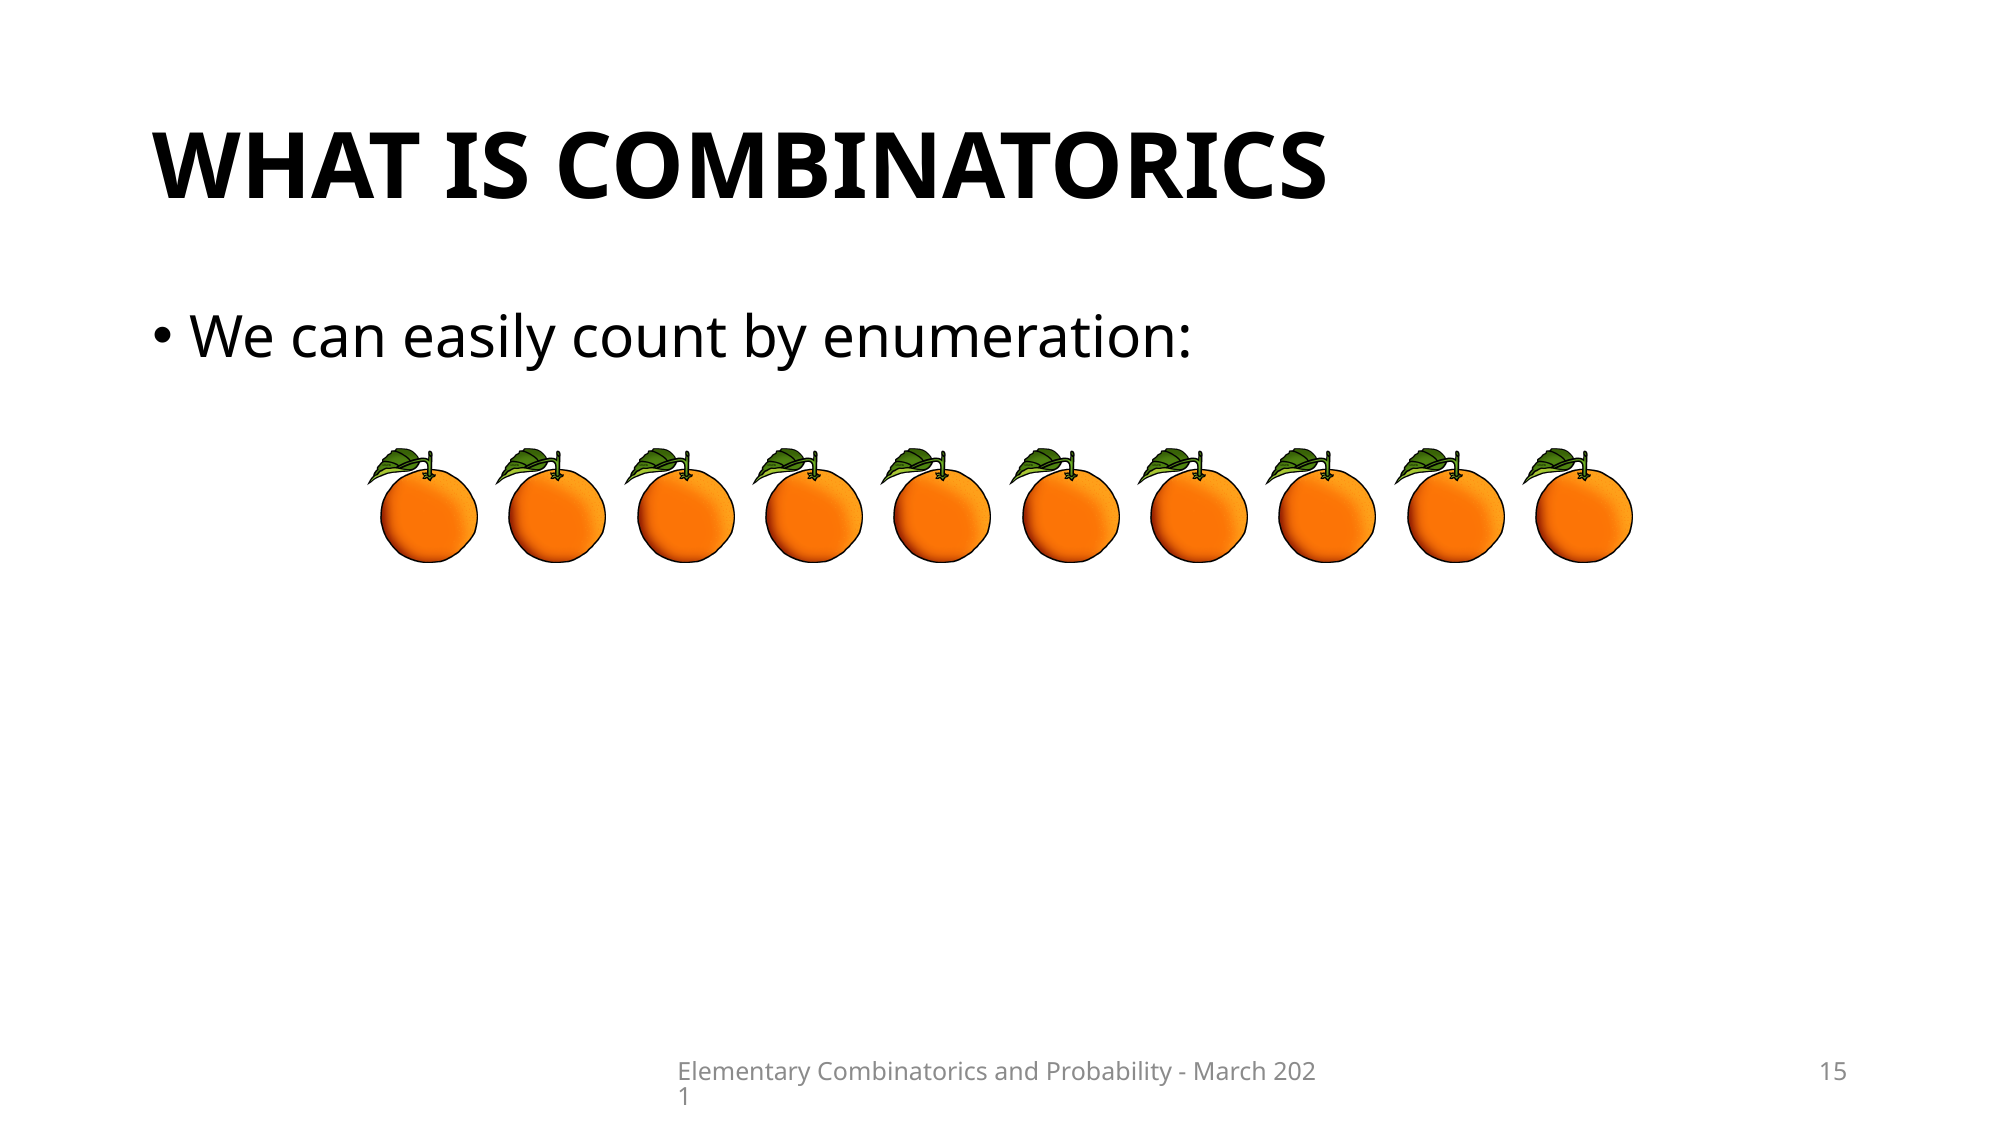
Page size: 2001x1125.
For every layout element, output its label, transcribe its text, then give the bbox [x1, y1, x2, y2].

list We can easily count by enumeration: But enumeration is not always easy. Combinatorics = fine art of counting (without actually counting). [137, 299, 1863, 1014]
footer Elementary Combinatorics and Probability - March 2021 [662, 1042, 1338, 1103]
title What is combinatorics [137, 59, 1863, 278]
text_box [367, 448, 1633, 563]
slide_number 15 [1412, 1042, 1863, 1103]
